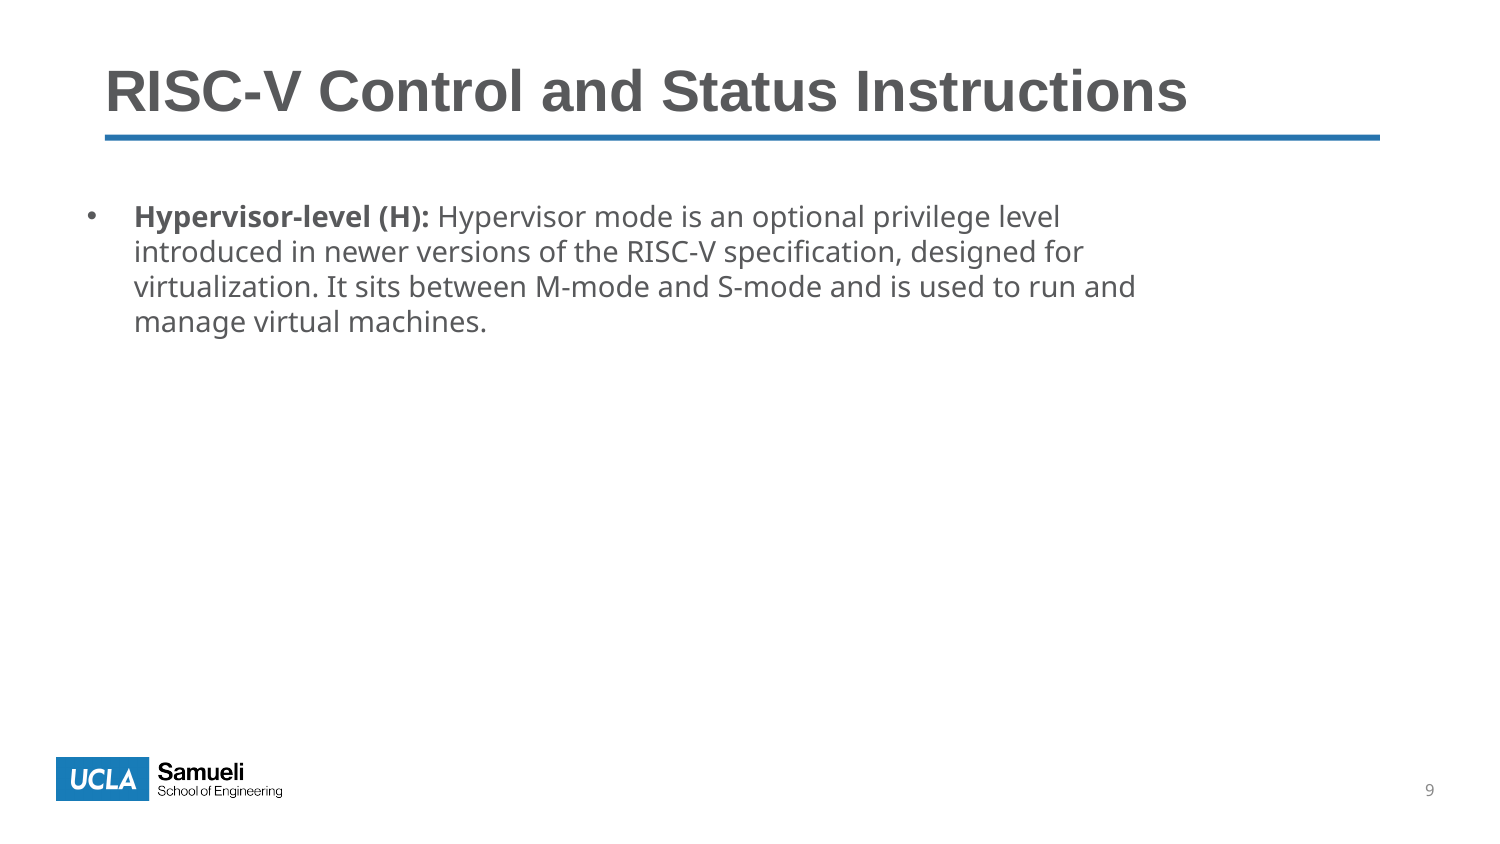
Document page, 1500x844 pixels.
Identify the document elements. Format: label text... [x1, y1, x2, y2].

picture [56, 757, 282, 801]
title RISC-V Control and Status Instructions [105, 60, 1444, 125]
list Hypervisor-level (H): Hypervisor mode is an optional privilege level introduced in newer versions of the RISC-V specification, designed for virtualization. It sits between M-mode and S-mode and is used to run and manage virtual machines. [86, 198, 1178, 305]
slide_number 9 [1425, 780, 1500, 840]
